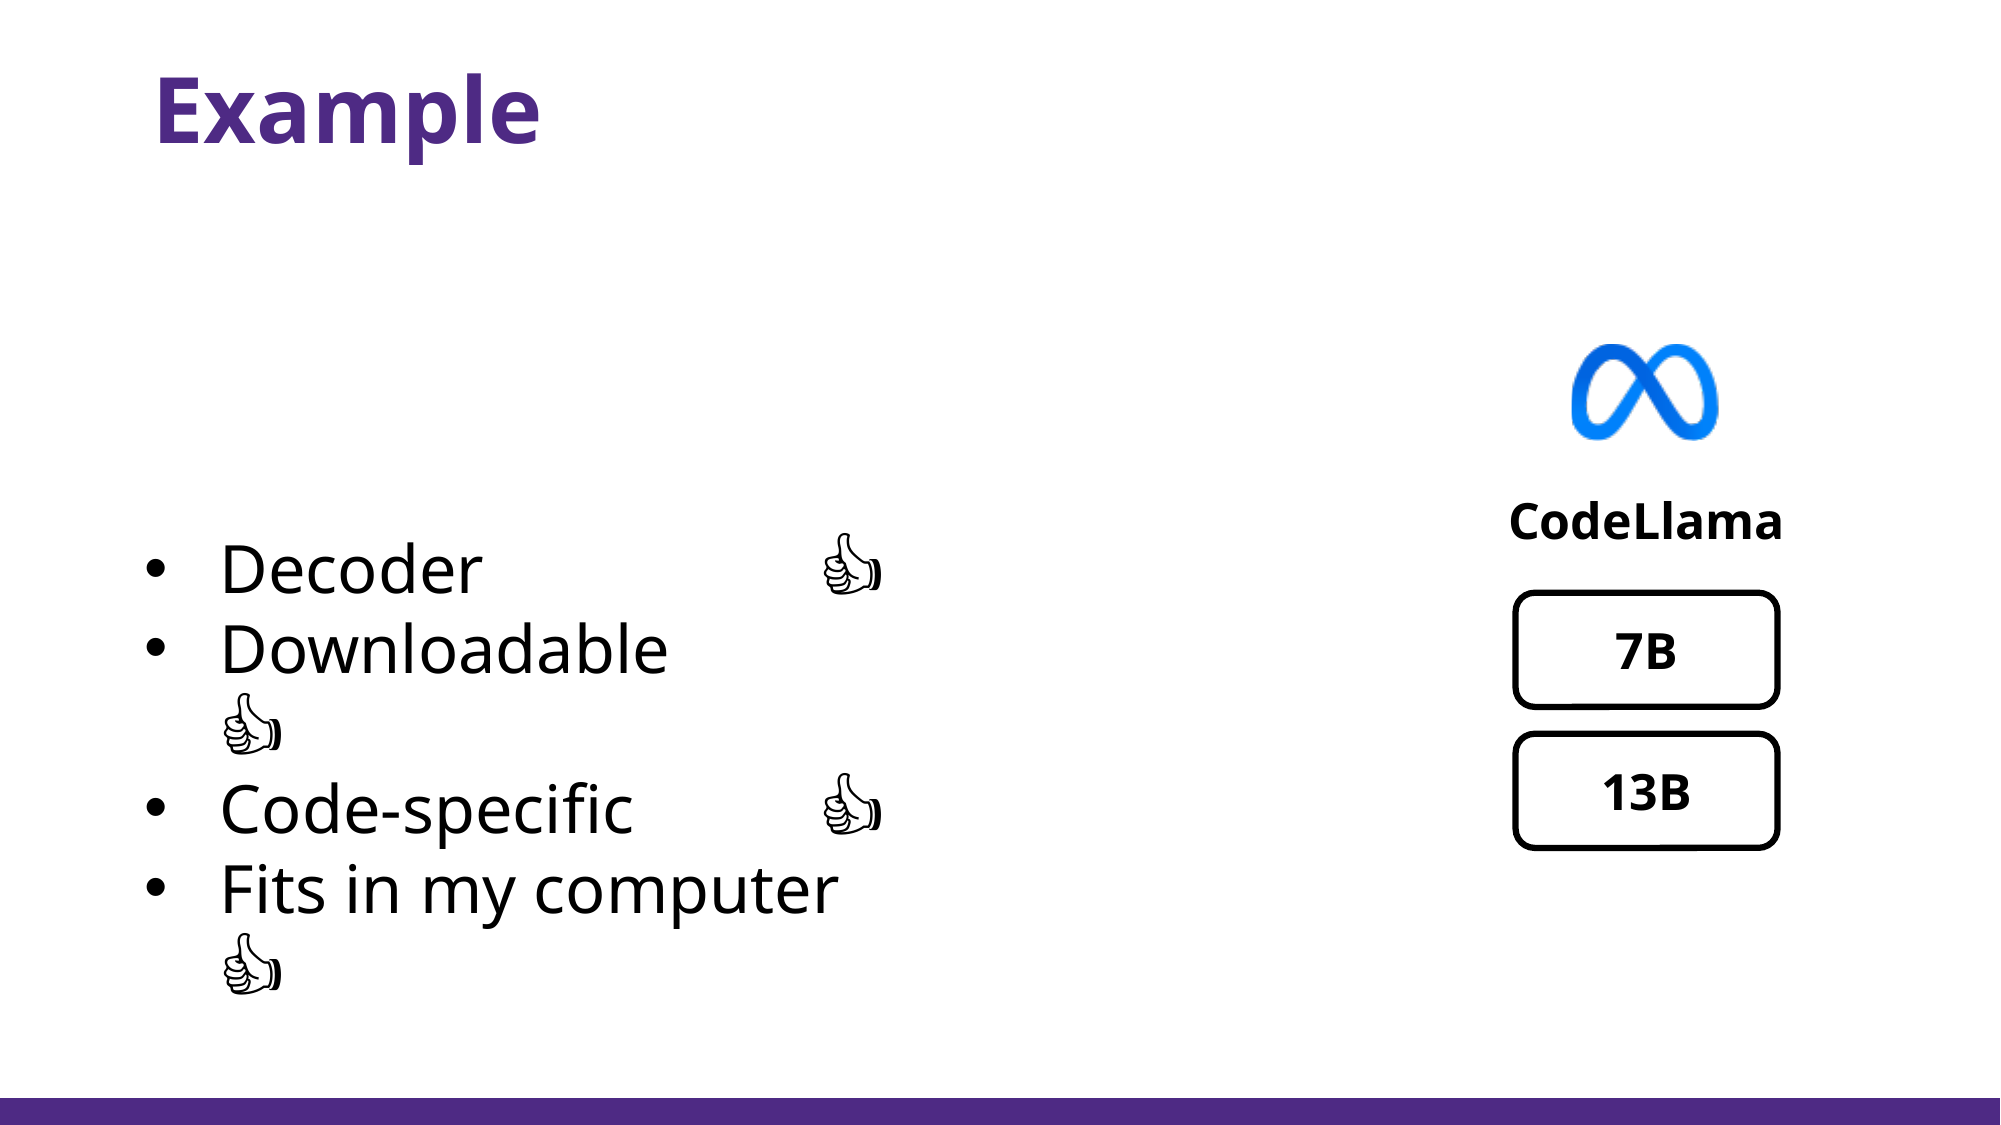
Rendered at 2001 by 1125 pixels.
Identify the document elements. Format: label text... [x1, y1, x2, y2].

title Example [137, 39, 1863, 188]
text_box 7B [1514, 591, 1780, 709]
picture [1571, 343, 1723, 441]
text_box Decoder 👍🏽 Downloadable 👍🏽 Code-specific 👍🏽 Fits in my computer 👍🏽 [129, 519, 1030, 1014]
text_box 13B [1514, 732, 1780, 850]
text_box CodeLlama [1490, 481, 1803, 557]
